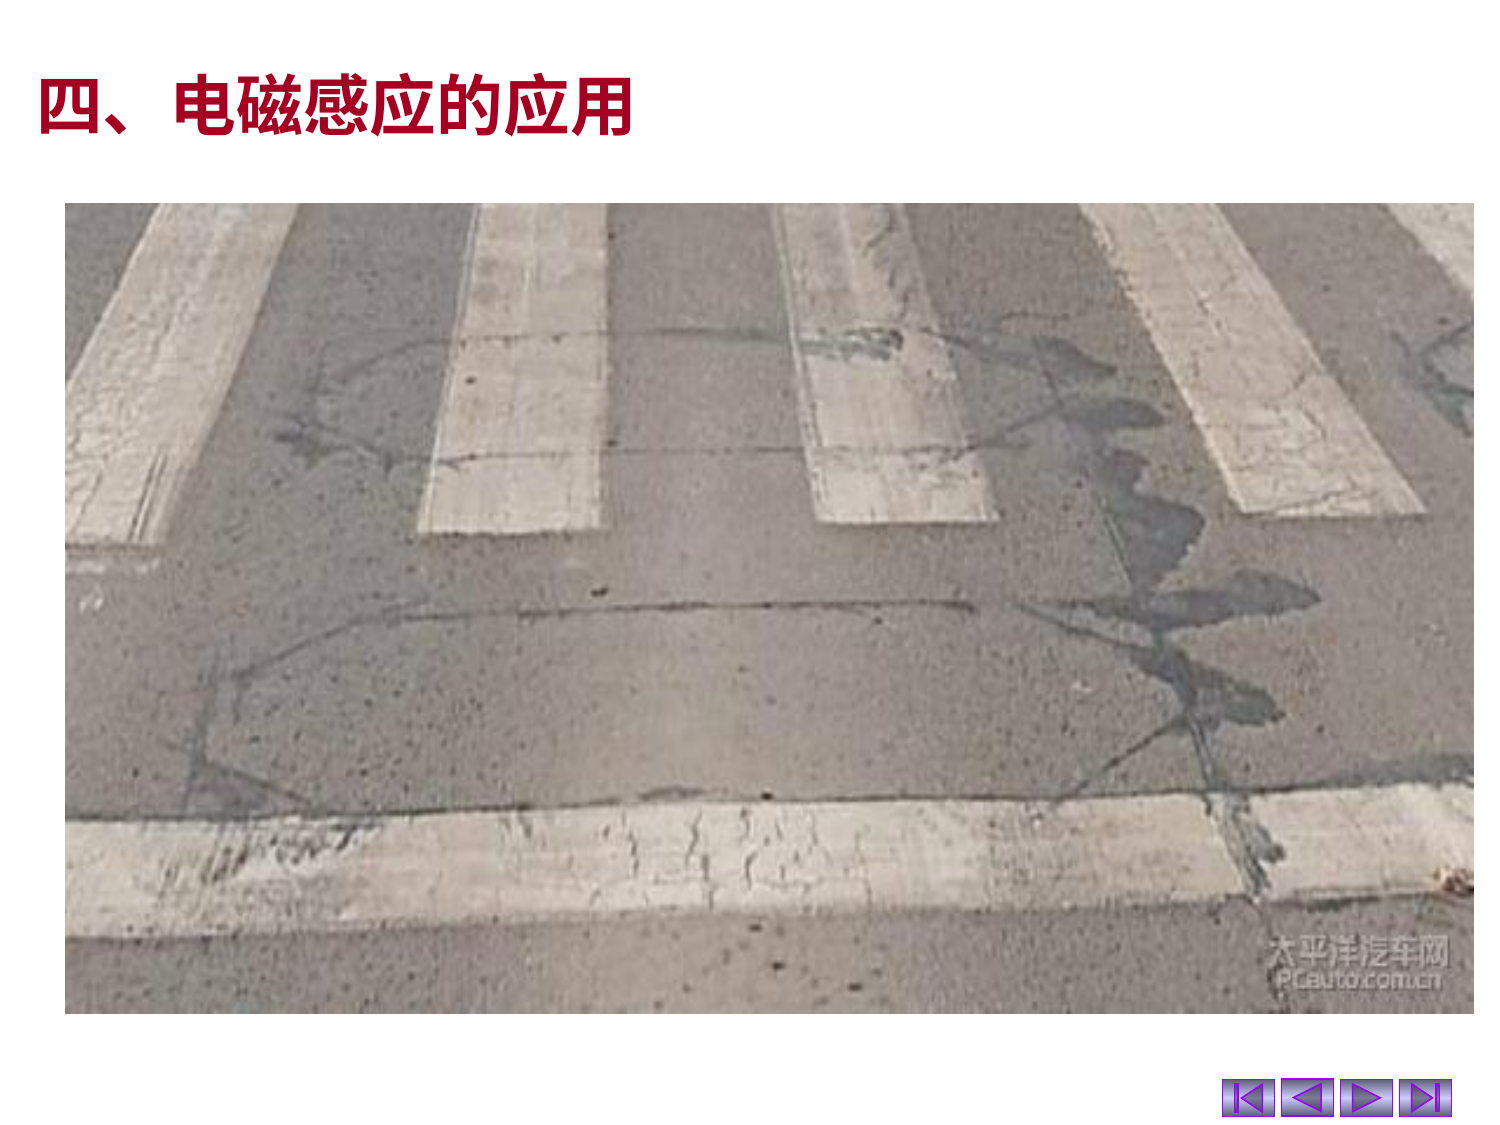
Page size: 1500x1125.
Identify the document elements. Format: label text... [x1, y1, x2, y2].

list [64, 203, 1474, 1014]
text_box 四、电磁感应的应用 [21, 56, 652, 152]
